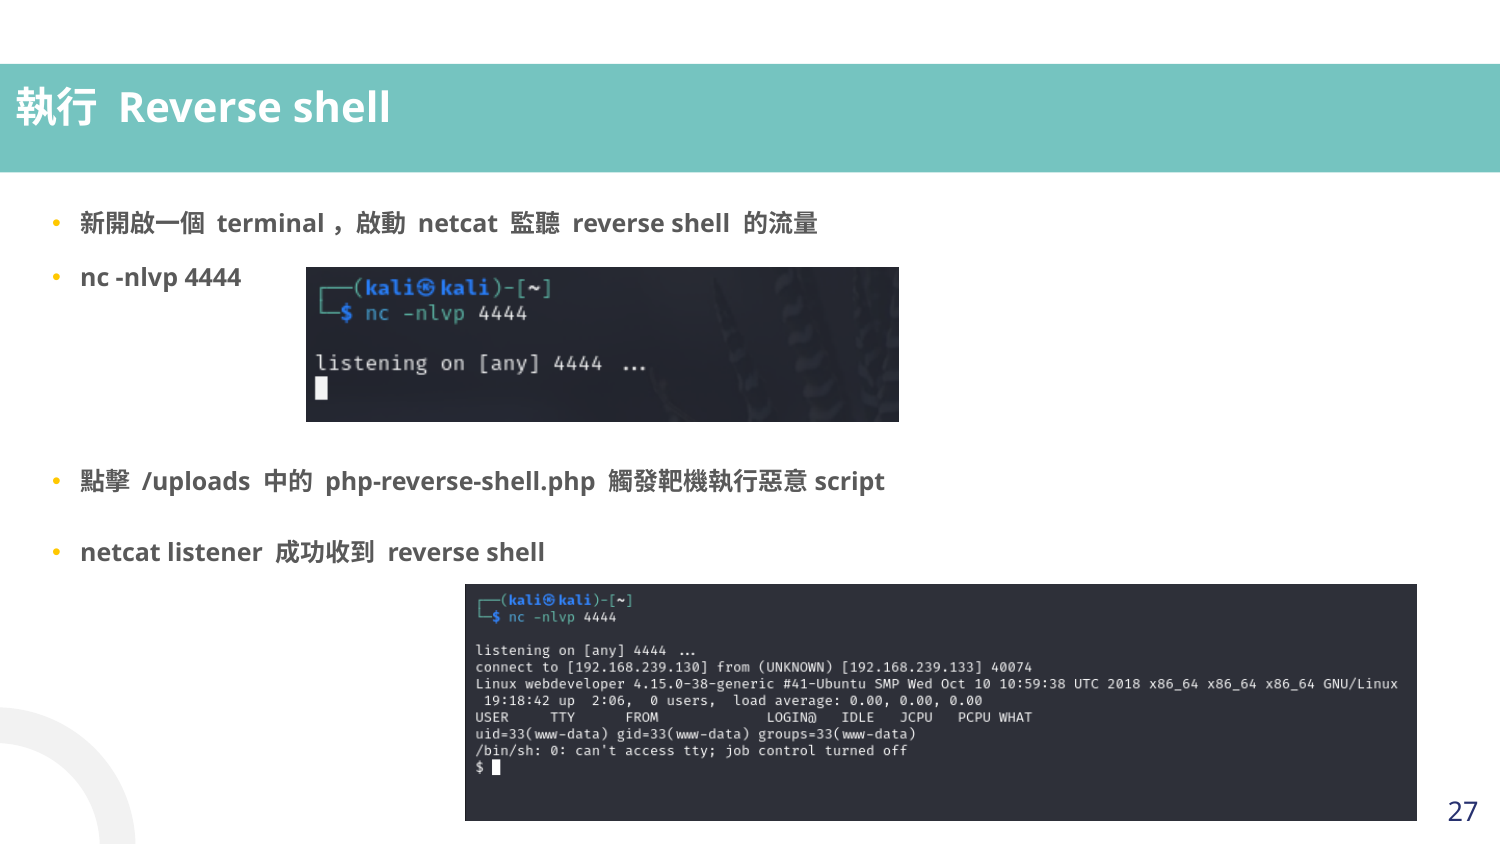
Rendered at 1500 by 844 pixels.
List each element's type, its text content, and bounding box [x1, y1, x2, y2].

text_box netcat listener 成功收到 reverse shell [37, 524, 1392, 585]
picture [465, 584, 1417, 821]
text_box 點擊 /uploads 中的 php-reverse-shell.php 觸發靶機執行惡意script [37, 454, 1392, 524]
picture [305, 266, 899, 423]
title 執行 Reverse shell [0, 66, 1270, 161]
text_box 新開啟一個 terminal，啟動 netcat 監聽 reverse shell 的流量 nc -nlvp 4444 [37, 195, 1392, 313]
slide_number 27 [1403, 779, 1494, 844]
